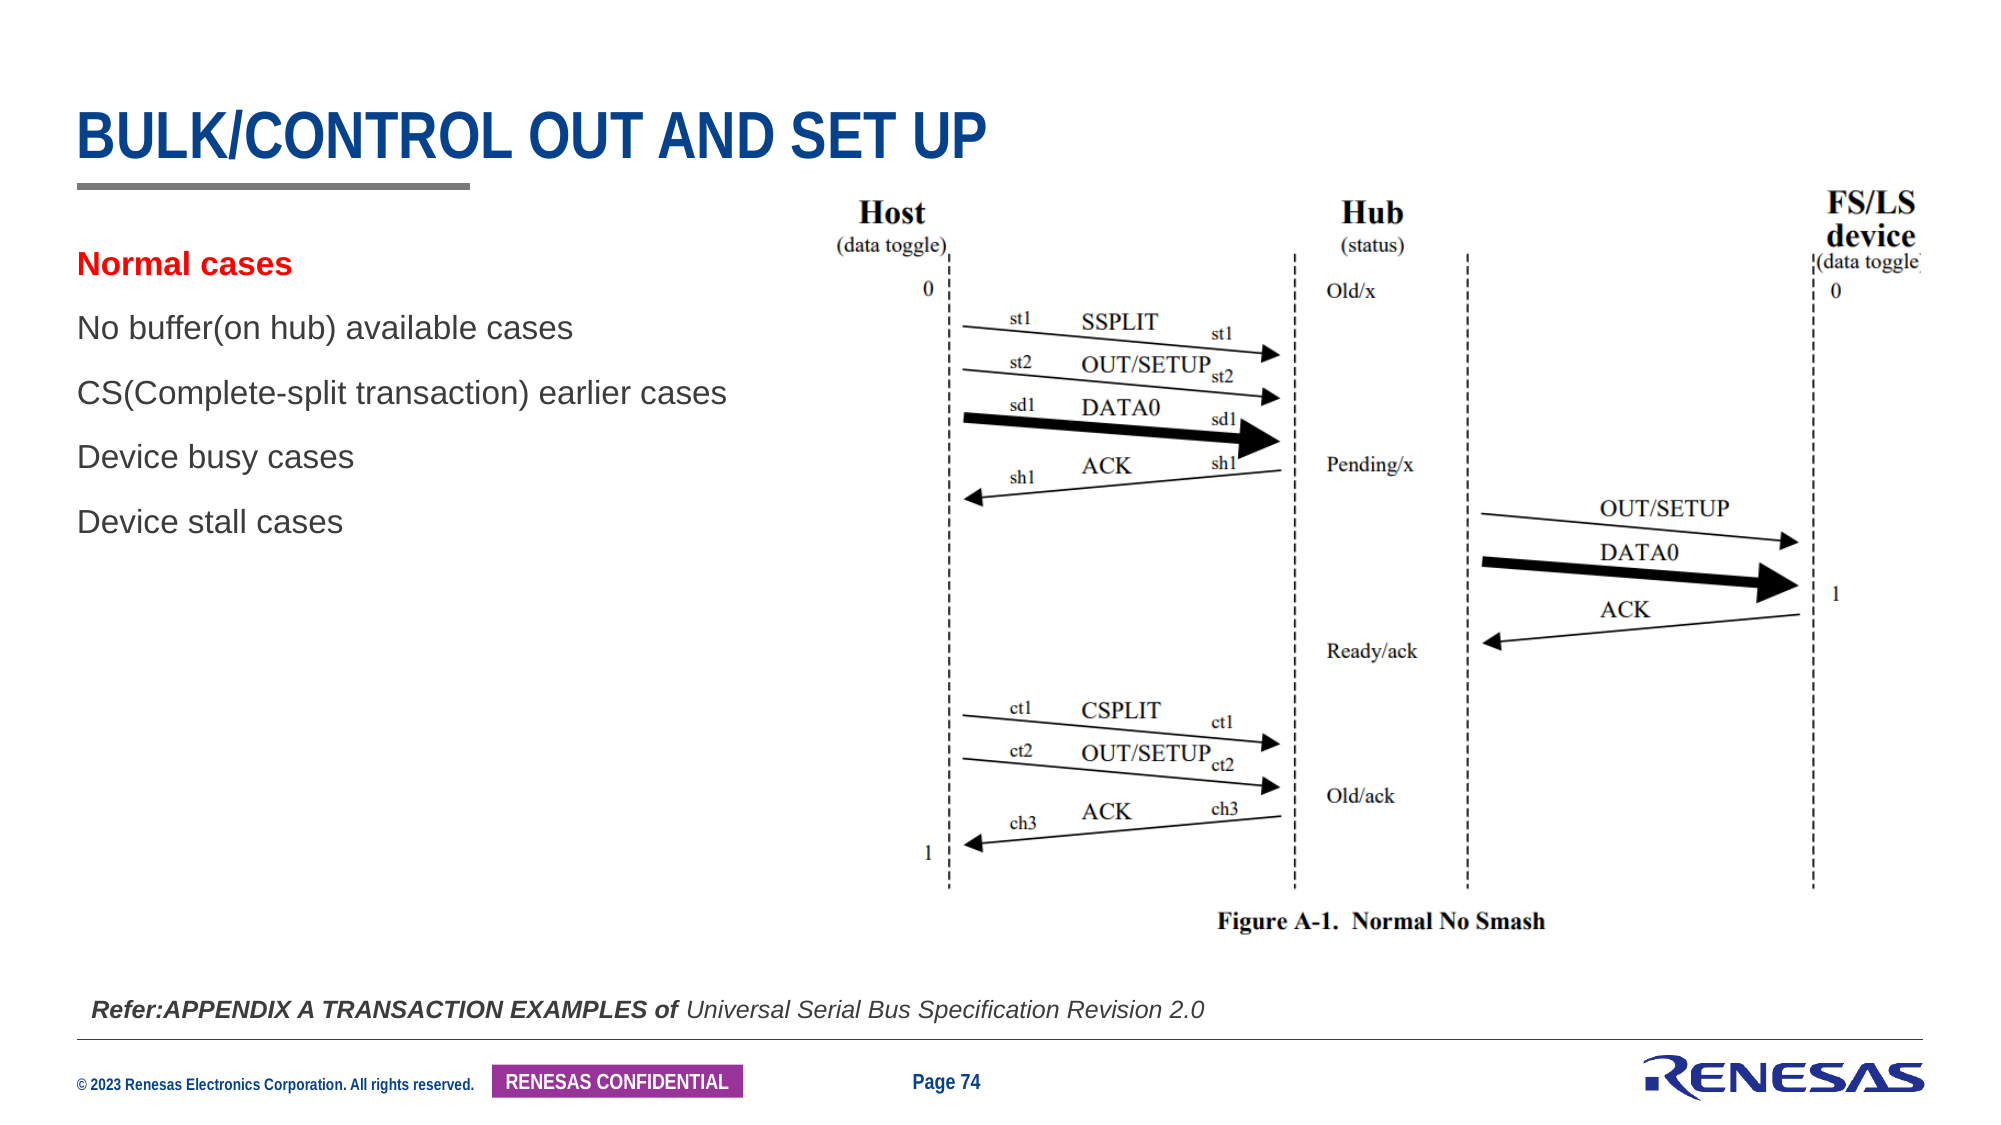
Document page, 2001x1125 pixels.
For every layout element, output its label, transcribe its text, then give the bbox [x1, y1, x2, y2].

picture [1637, 1049, 1933, 1106]
list Normal cases No buffer(on hub) available cases CS(Complete-split transaction) earlier cases Device busy cases Device stall cases [76, 233, 828, 670]
text_box Refer:APPENDIX A TRANSACTION EXAMPLES of Universal Serial Bus Specification Revision 2.0 [76, 986, 1921, 1031]
picture [833, 185, 1921, 939]
title Bulk/Control OUT and SET UP [76, 99, 1922, 173]
